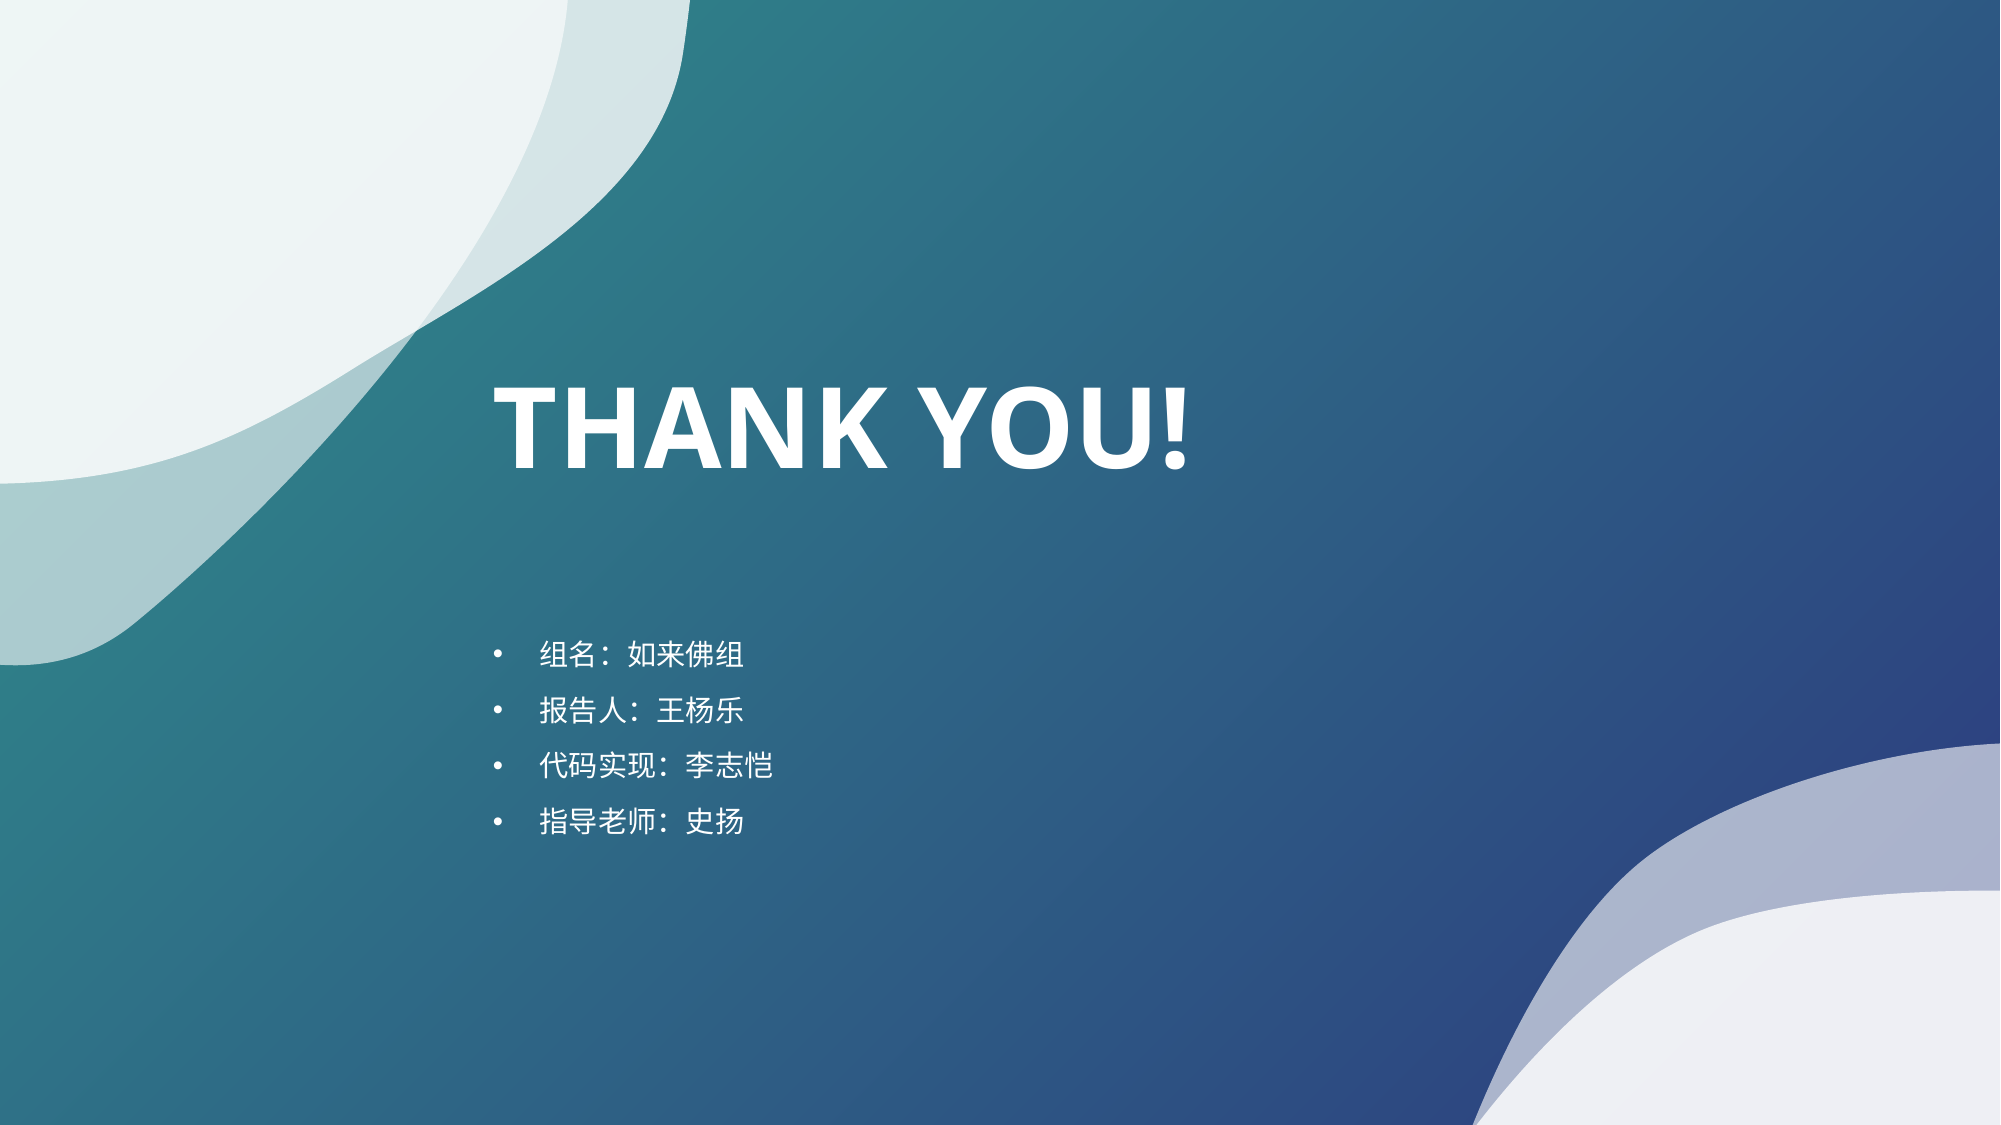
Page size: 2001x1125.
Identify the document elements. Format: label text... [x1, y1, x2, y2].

list THANK YOU! [478, 349, 1805, 520]
text_box 组名：如来佛组 报告人：王杨乐 代码实现：李志恺 指导老师：史扬 [478, 628, 1805, 857]
